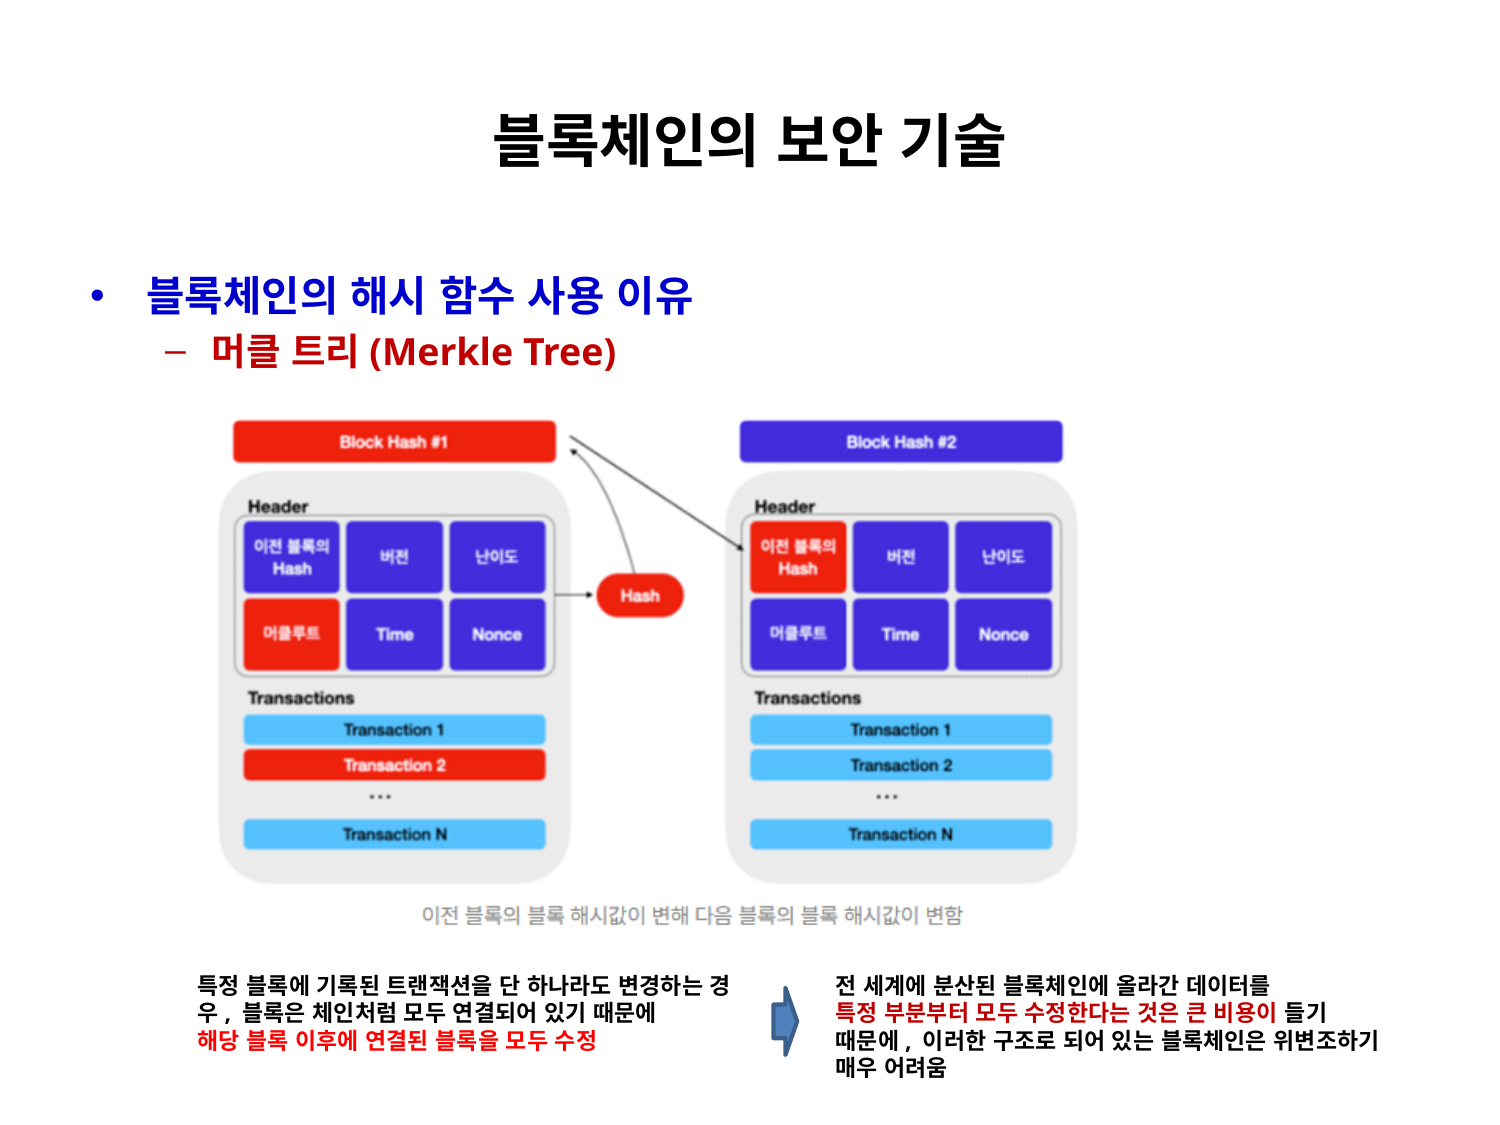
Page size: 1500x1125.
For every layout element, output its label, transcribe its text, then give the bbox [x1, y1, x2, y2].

title 블록체인의 보안 기술 [75, 45, 1425, 233]
picture [418, 899, 965, 934]
text_box 특정 블록에 기록된 트랜잭션을 단 하나라도 변경하는 경우, 블록은 체인처럼 모두 연결되어 있기 때문에 해당 블록 이후에 연결된 블록을 모두 수정 [183, 964, 774, 1062]
text_box 전 세계에 분산된 블록체인에 올라간 데이터를 특정 부분부터 모두 수정한다는 것은 큰 비용이 들기 때문에, 이러한 구조로 되어 있는 블록체인은 위변조하기 매우 어려움 [820, 964, 1471, 1089]
picture [218, 396, 1088, 895]
text_box [771, 985, 800, 1058]
list 블록체인의 해시 함수 사용 이유 머클 트리(Merkle Tree) [75, 262, 1425, 1005]
